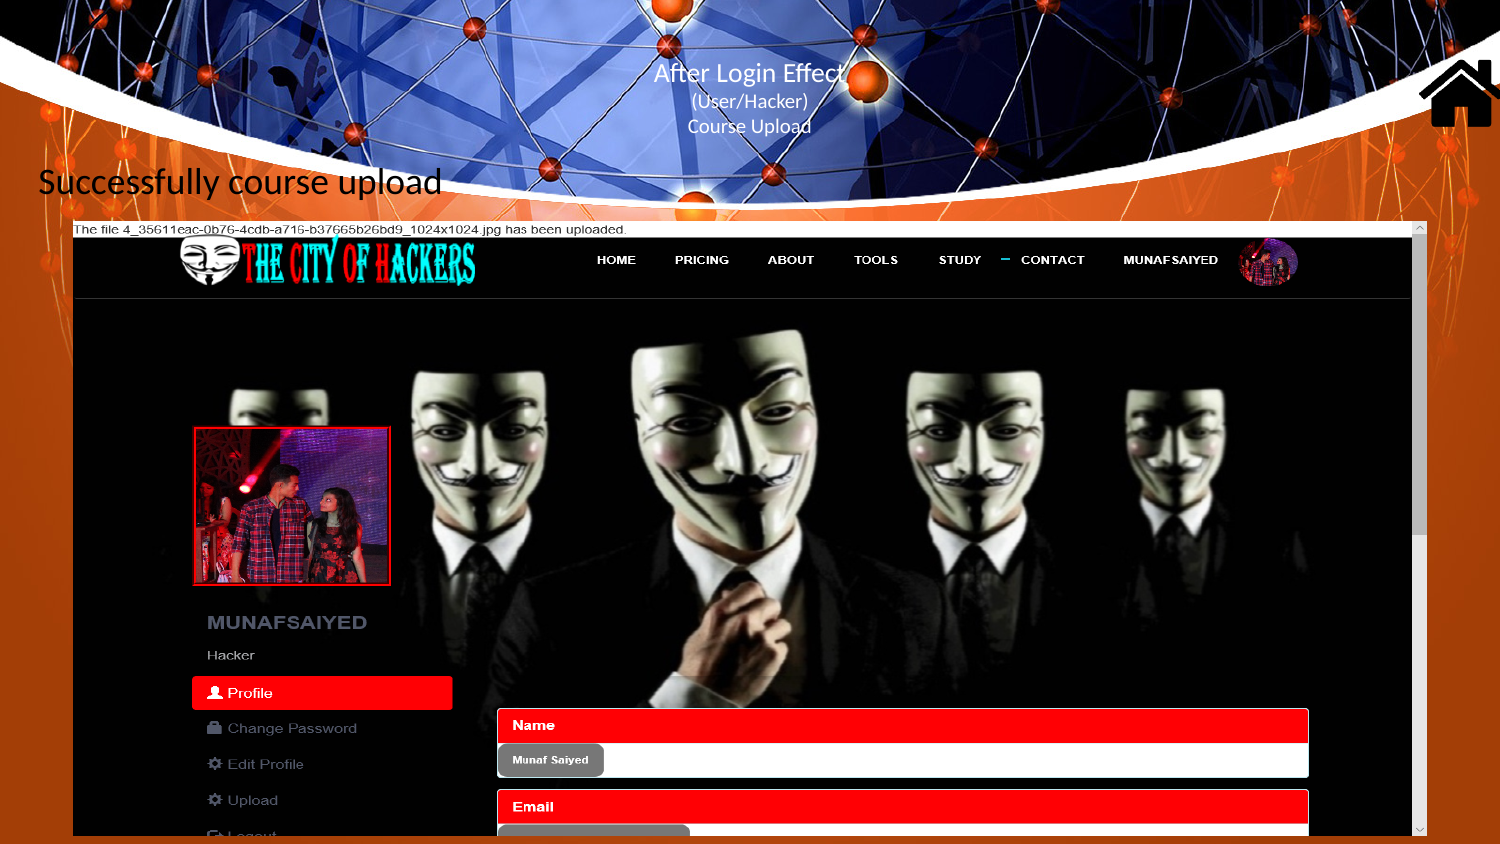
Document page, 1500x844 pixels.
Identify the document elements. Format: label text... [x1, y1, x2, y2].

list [73, 221, 1427, 836]
picture [0, 0, 1500, 844]
text_box Successfully course upload [23, 149, 625, 209]
title After Login Effect (User/Hacker) Course Upload [73, 46, 1427, 147]
